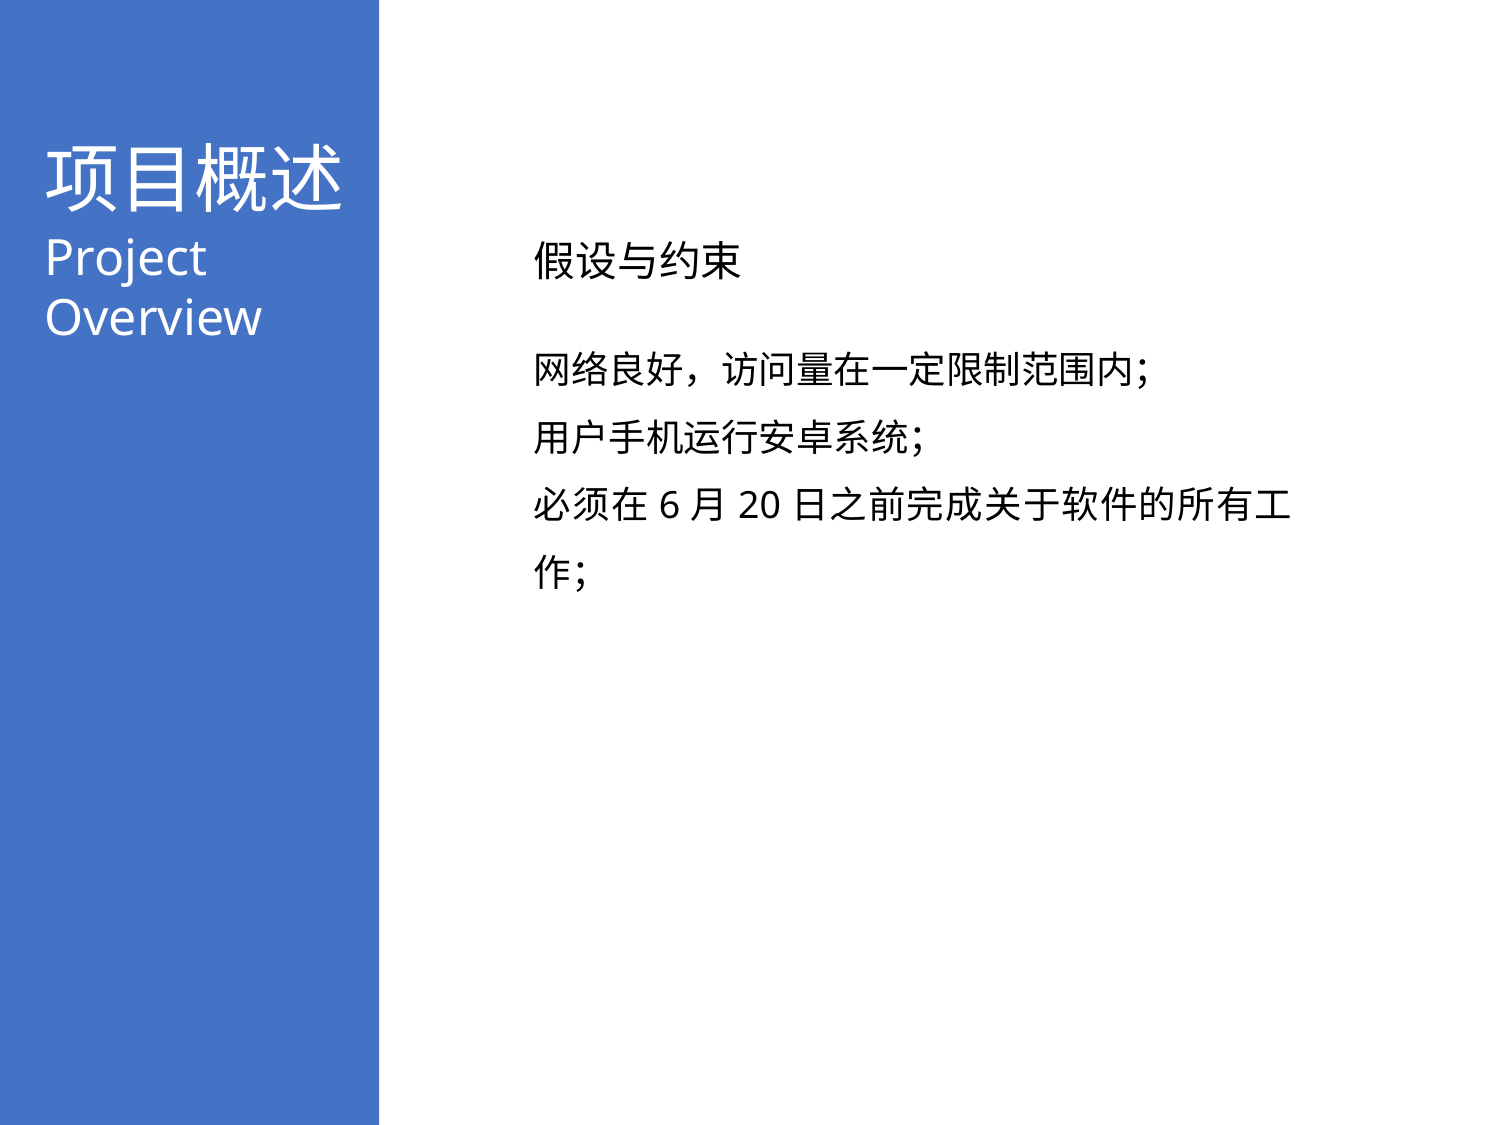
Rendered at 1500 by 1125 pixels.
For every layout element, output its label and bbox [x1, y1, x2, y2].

text_box [519, 227, 1308, 529]
text_box [0, 0, 380, 1125]
